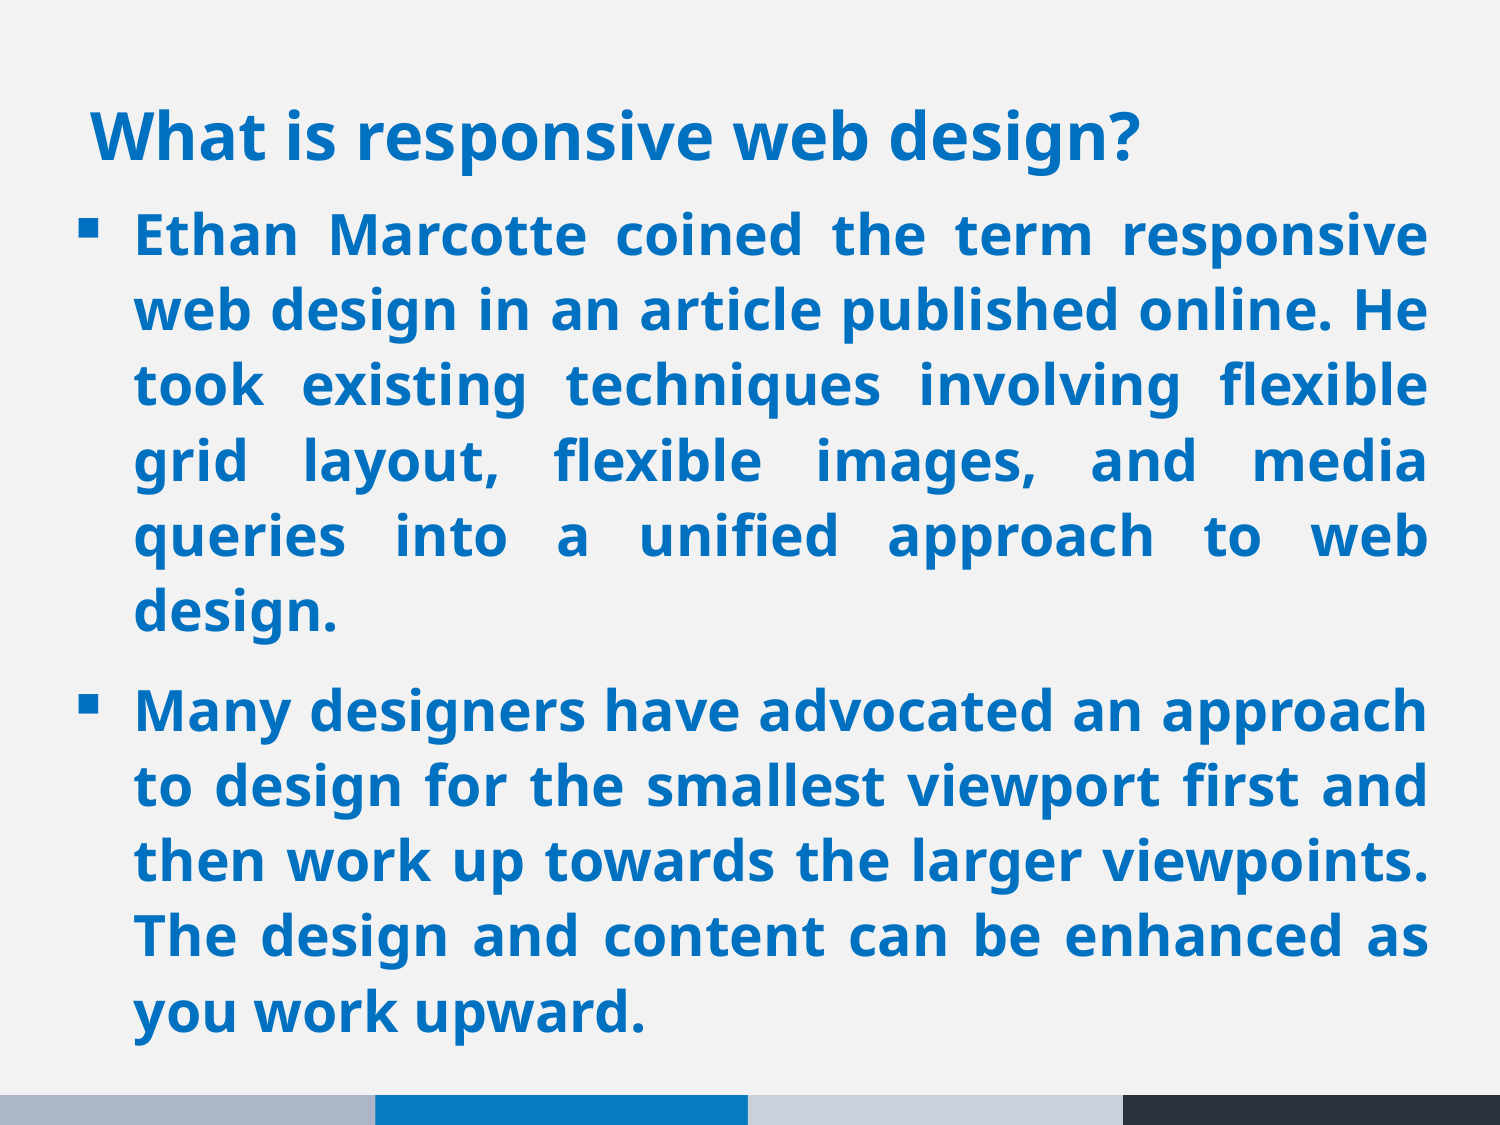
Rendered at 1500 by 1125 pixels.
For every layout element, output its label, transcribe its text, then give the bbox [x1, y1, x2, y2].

title What is responsive web design? [75, 45, 1425, 183]
list Ethan Marcotte coined the term responsive web design in an article published online. He took existing techniques involving flexible grid layout, flexible images, and media queries into a unified approach to web design. Many designers have advocated an approach to design for the smallest viewport first and then work up towards the larger viewpoints. The design and content can be enhanced as you work upward. [60, 183, 1445, 1056]
